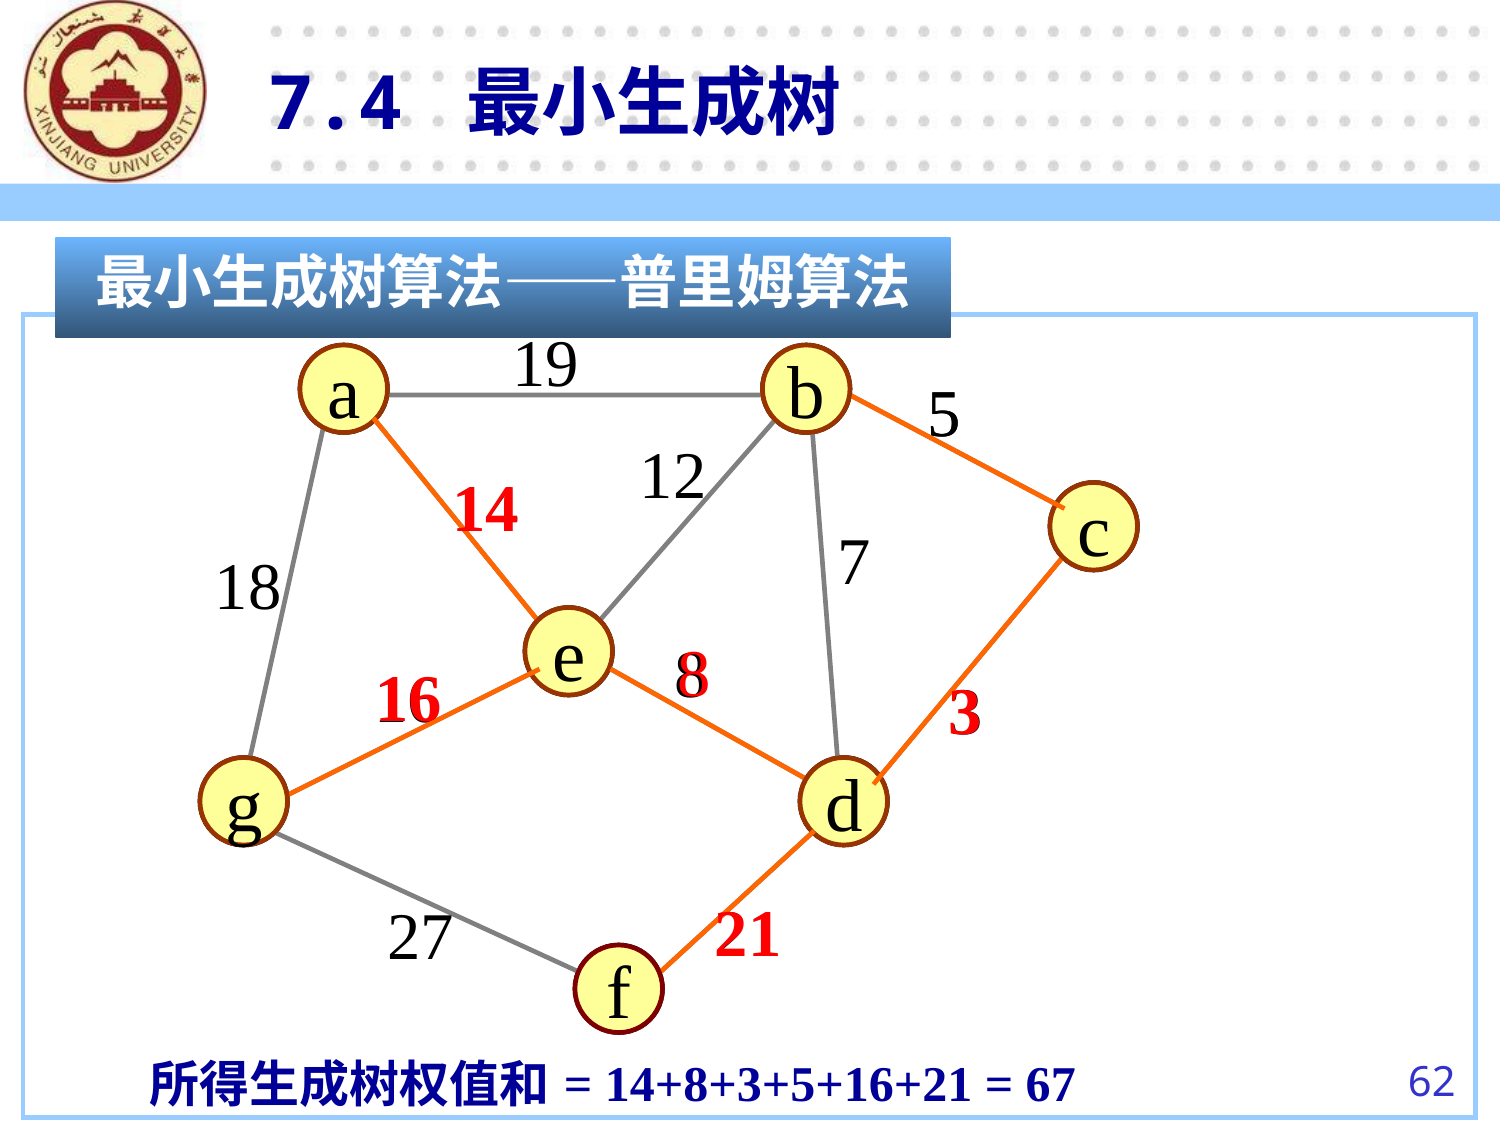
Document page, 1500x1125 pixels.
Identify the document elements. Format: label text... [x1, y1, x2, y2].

picture [23, 0, 207, 183]
text_box [22, 314, 1476, 1118]
text_box 最小生成树算法——普里姆算法 [55, 237, 951, 338]
slide_number 62 [1328, 1118, 1471, 1125]
picture [262, 24, 1500, 183]
text_box 7.4 最小生成树 [253, 30, 1483, 169]
